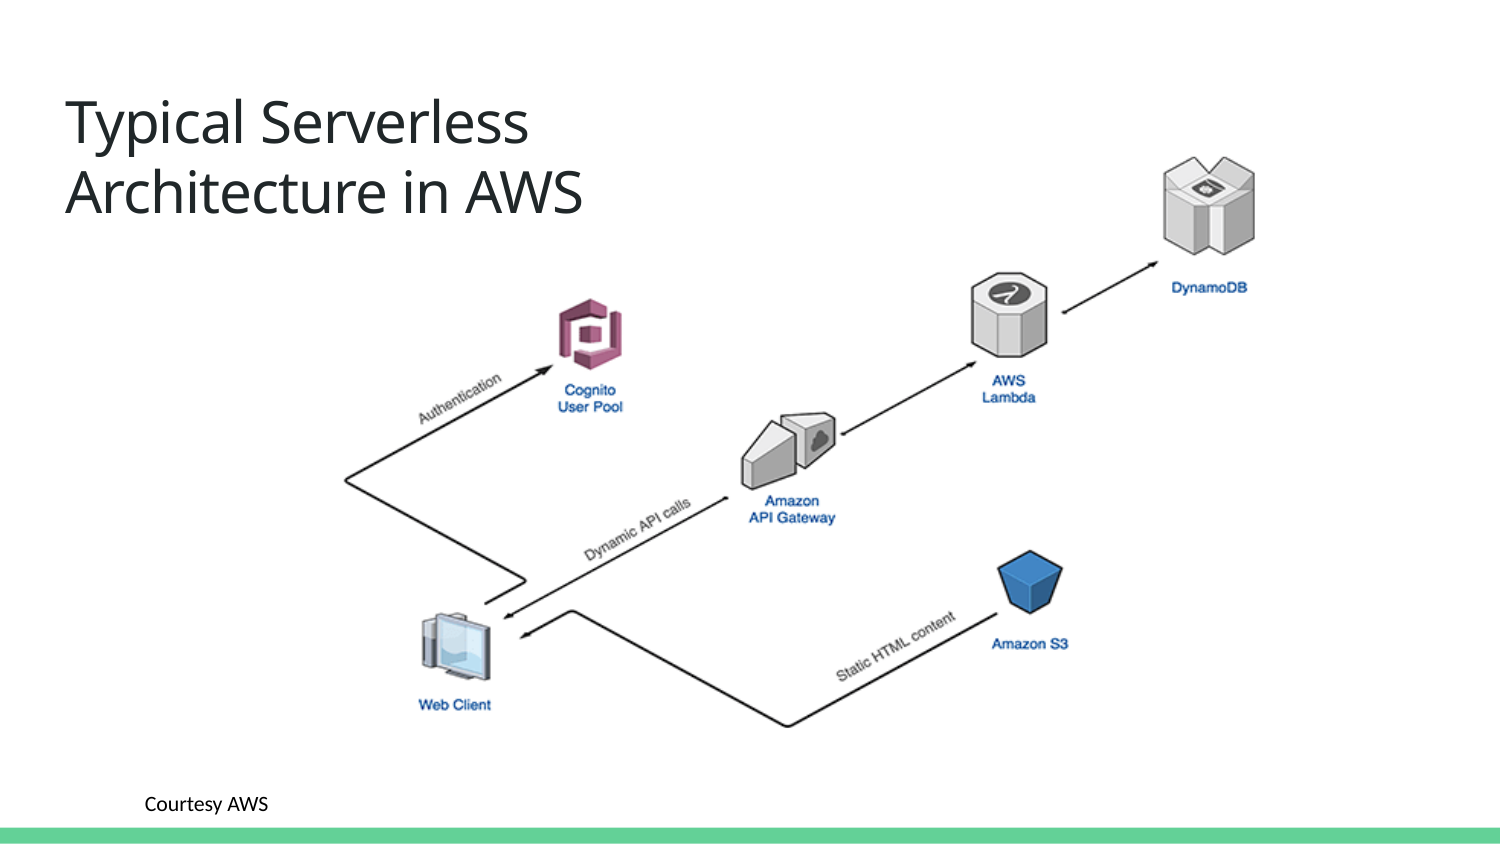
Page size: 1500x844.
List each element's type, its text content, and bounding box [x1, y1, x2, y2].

text_box Courtesy AWS [130, 781, 284, 823]
title Typical Serverless Architecture in AWS [103, 23, 1397, 266]
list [207, 134, 1355, 745]
text_box Typical Serverless Architecture in AWS [63, 82, 714, 225]
